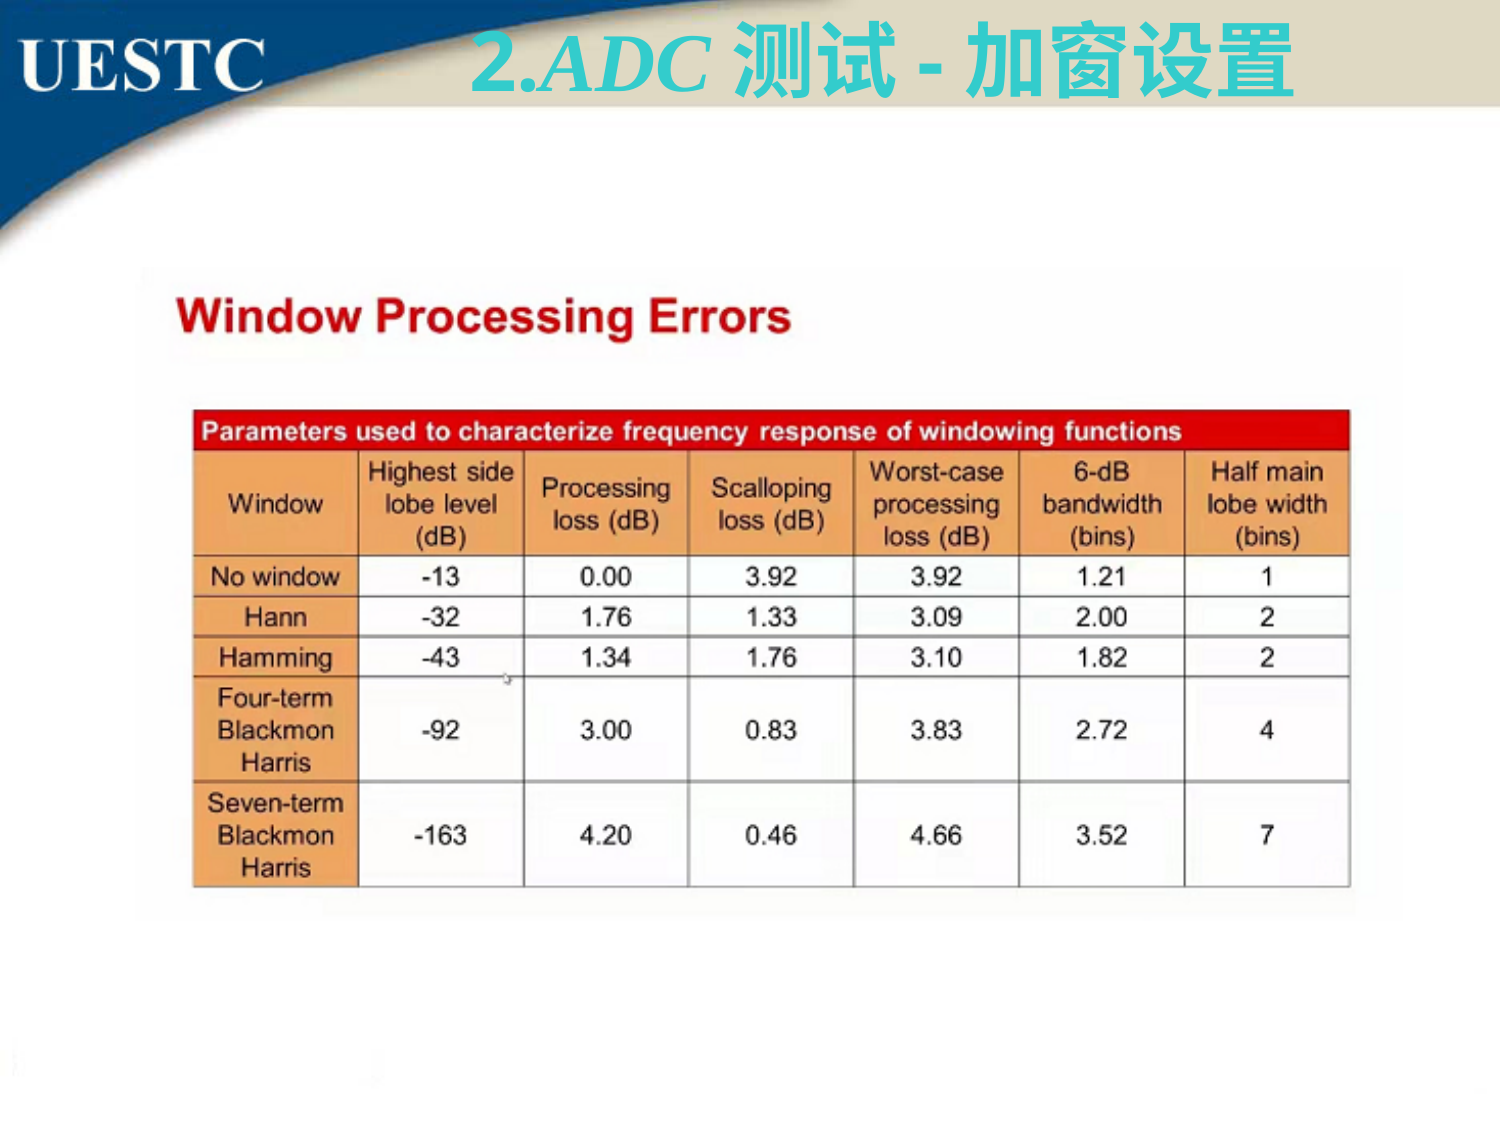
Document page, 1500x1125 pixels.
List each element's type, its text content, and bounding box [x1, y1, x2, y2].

text_box 2.ADC测试-加窗设置 [454, 0, 1313, 116]
picture [0, 0, 1500, 1125]
